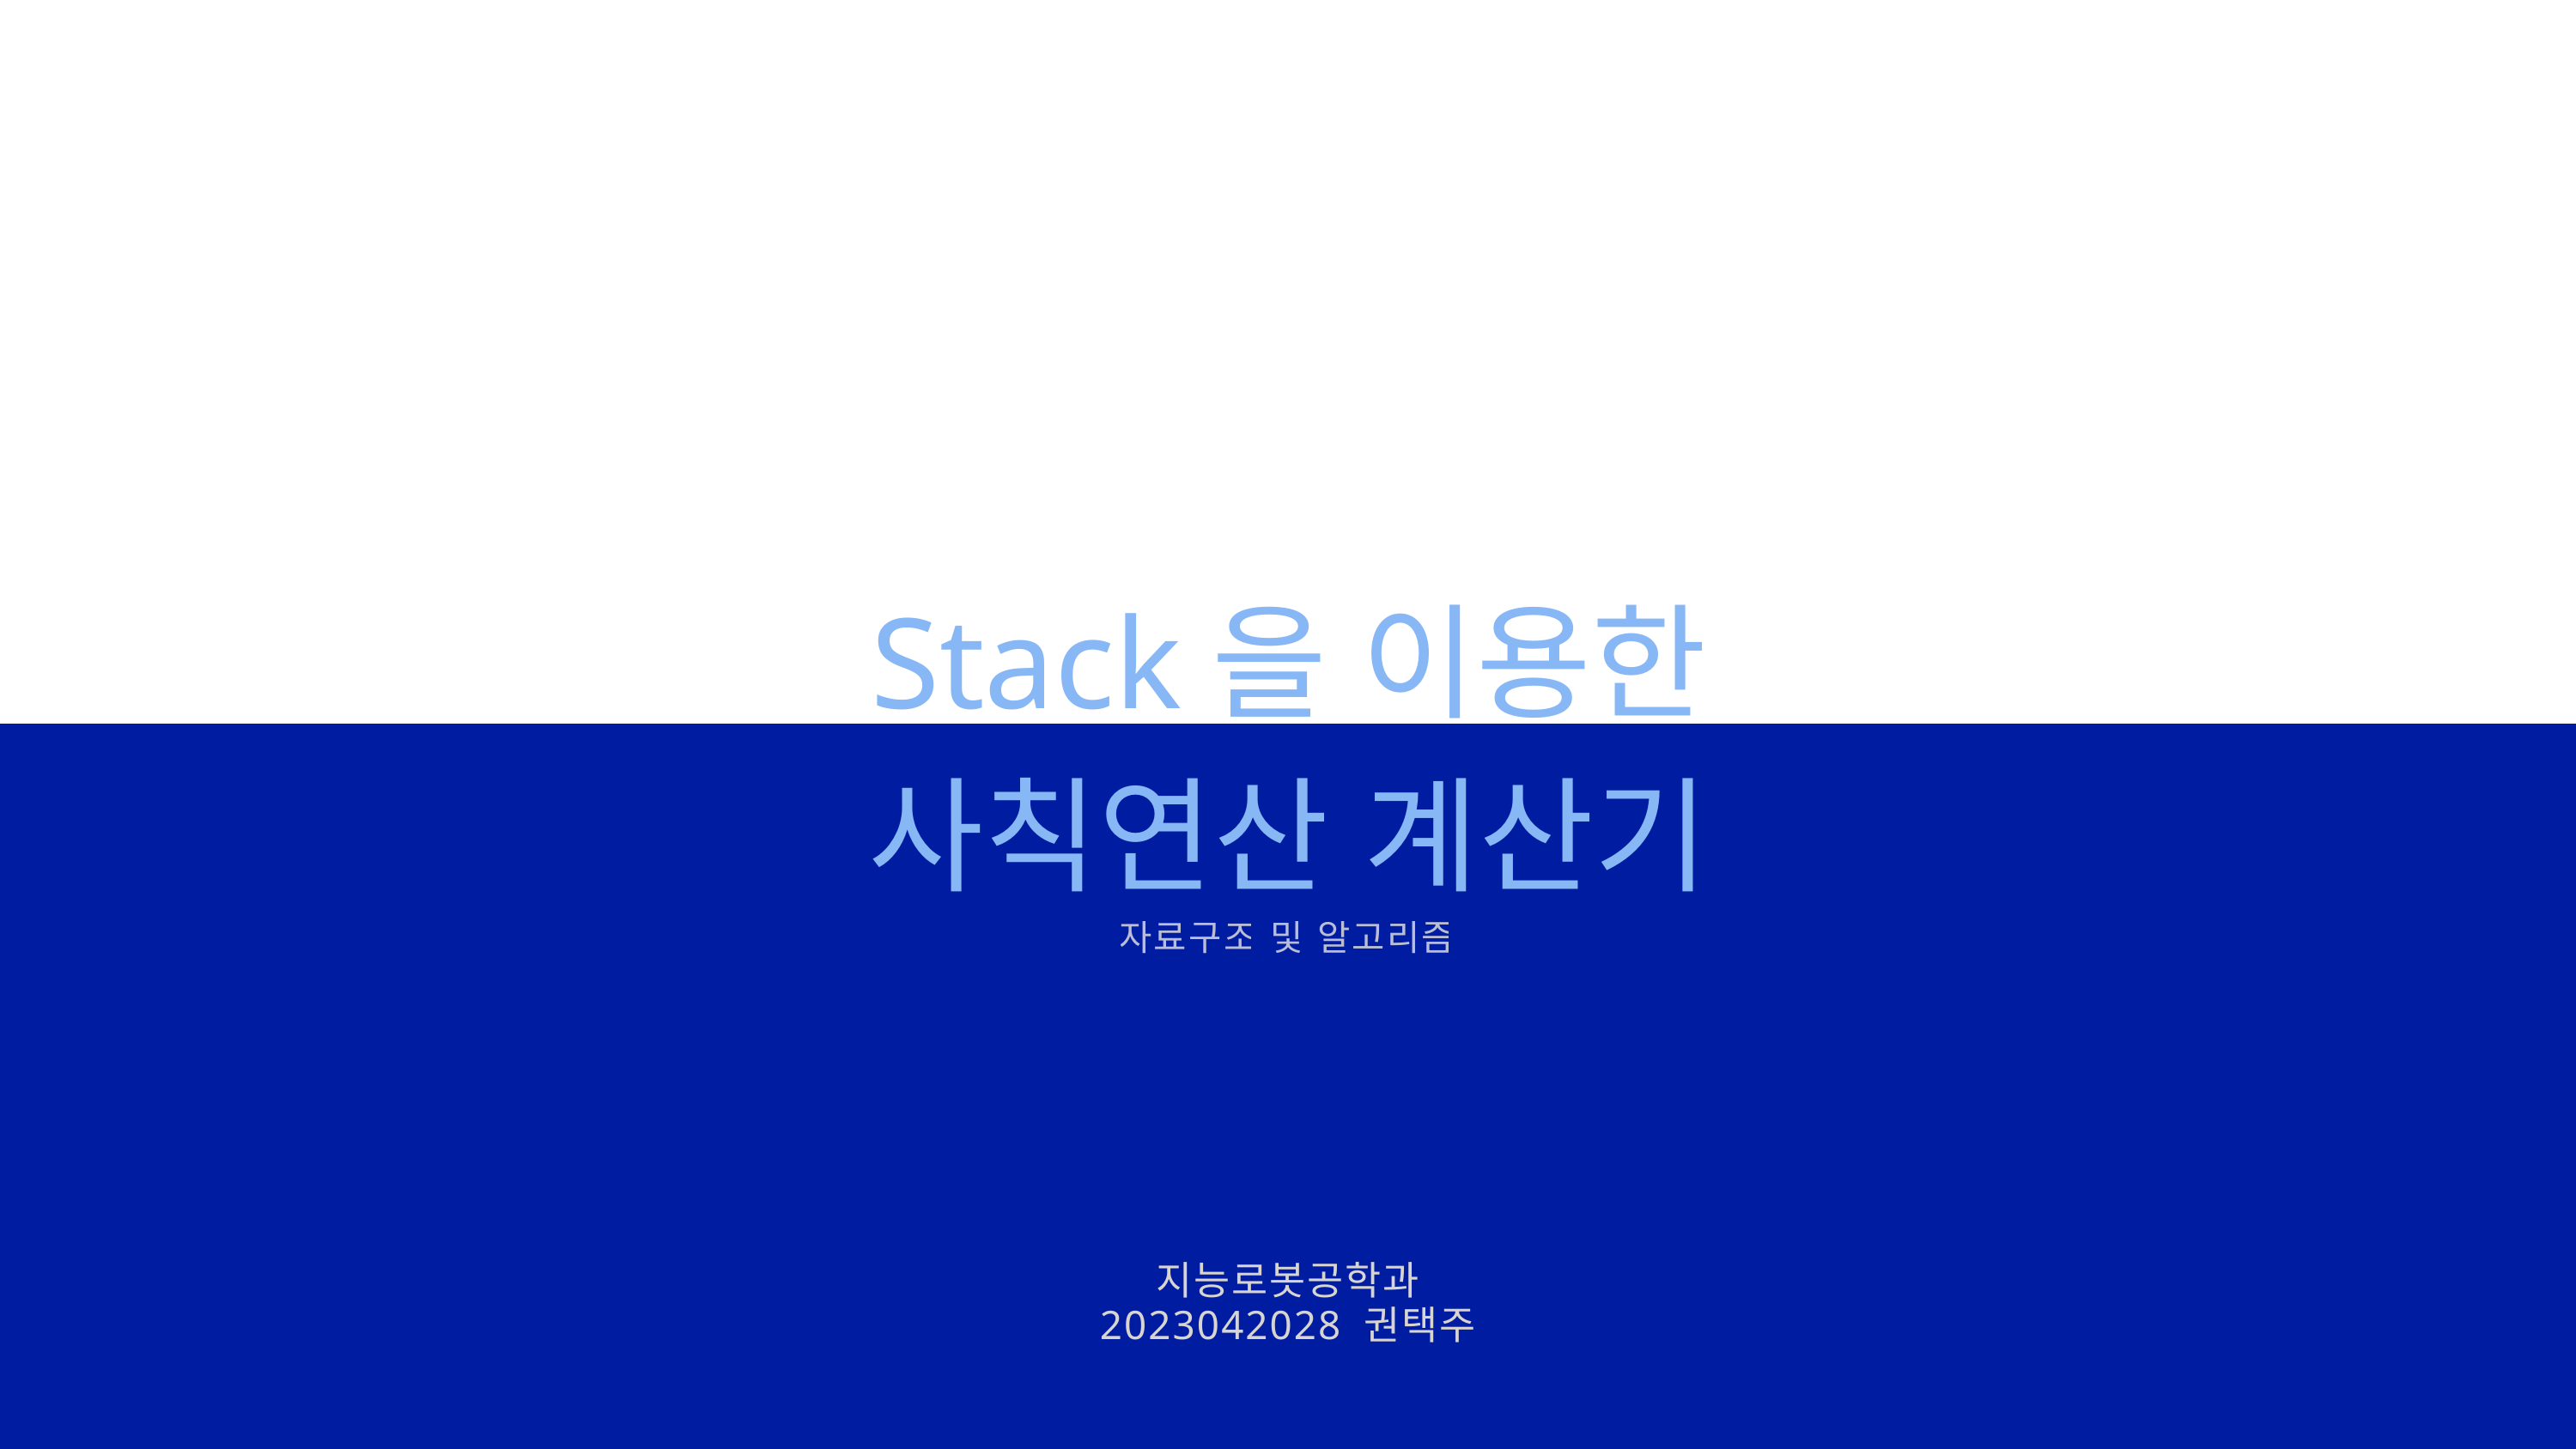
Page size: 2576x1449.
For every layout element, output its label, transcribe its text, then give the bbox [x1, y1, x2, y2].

picture [0, 724, 2576, 1449]
text_box Stack을 이용한 사칙연산 계산기 [781, 557, 1796, 721]
